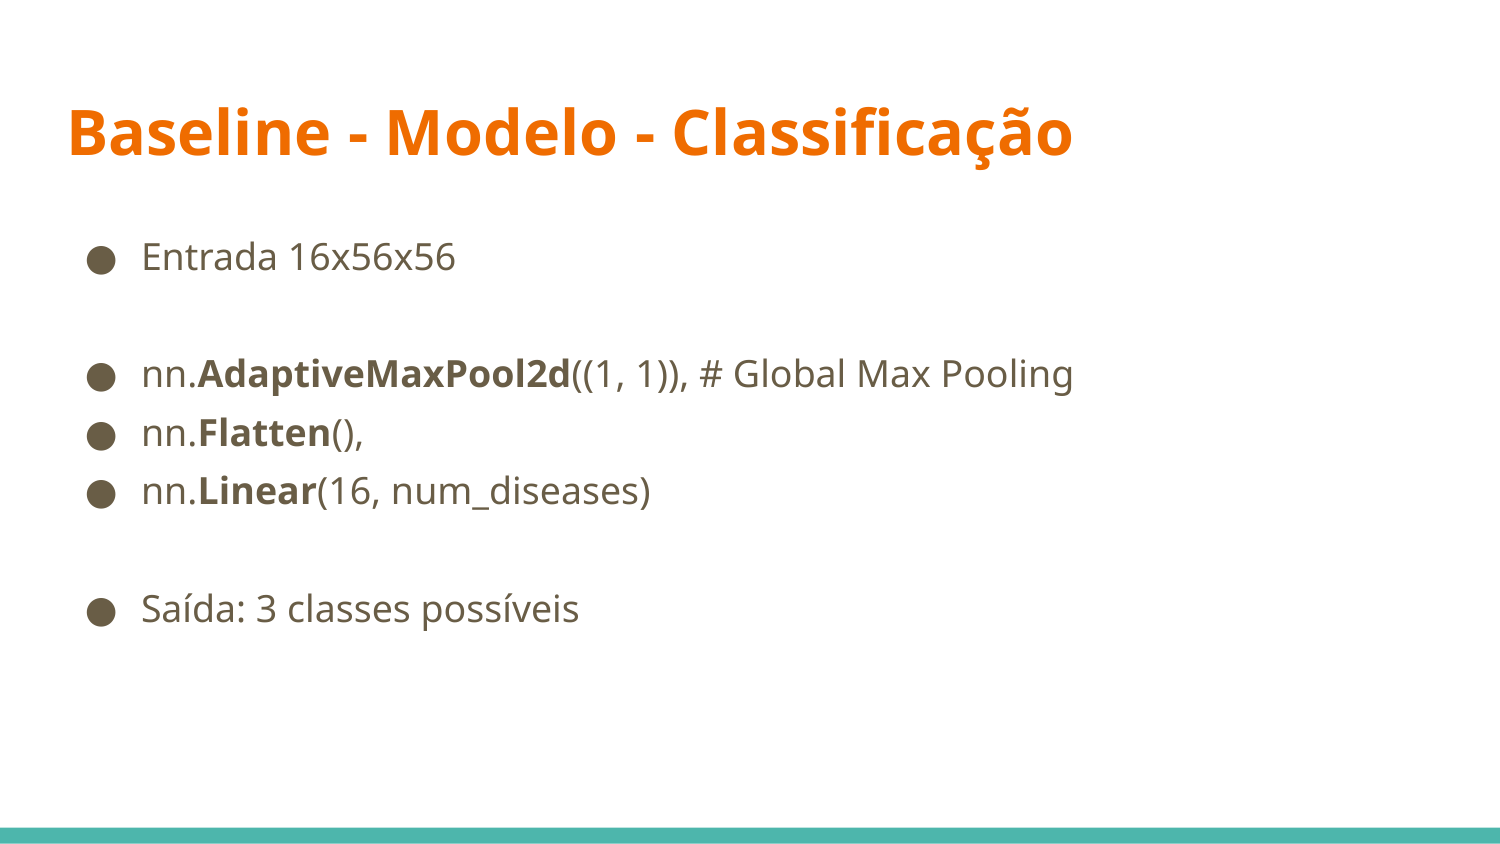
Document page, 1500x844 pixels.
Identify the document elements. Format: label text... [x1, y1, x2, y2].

title Baseline - Modelo - Classificação [51, 72, 1449, 189]
list Entrada 16x56x56 nn.AdaptiveMaxPool2d((1, 1)), # Global Max Pooling nn.Flatten(), nn.Linear(16, num_diseases) Saída: 3 classes possíveis [51, 207, 1449, 750]
